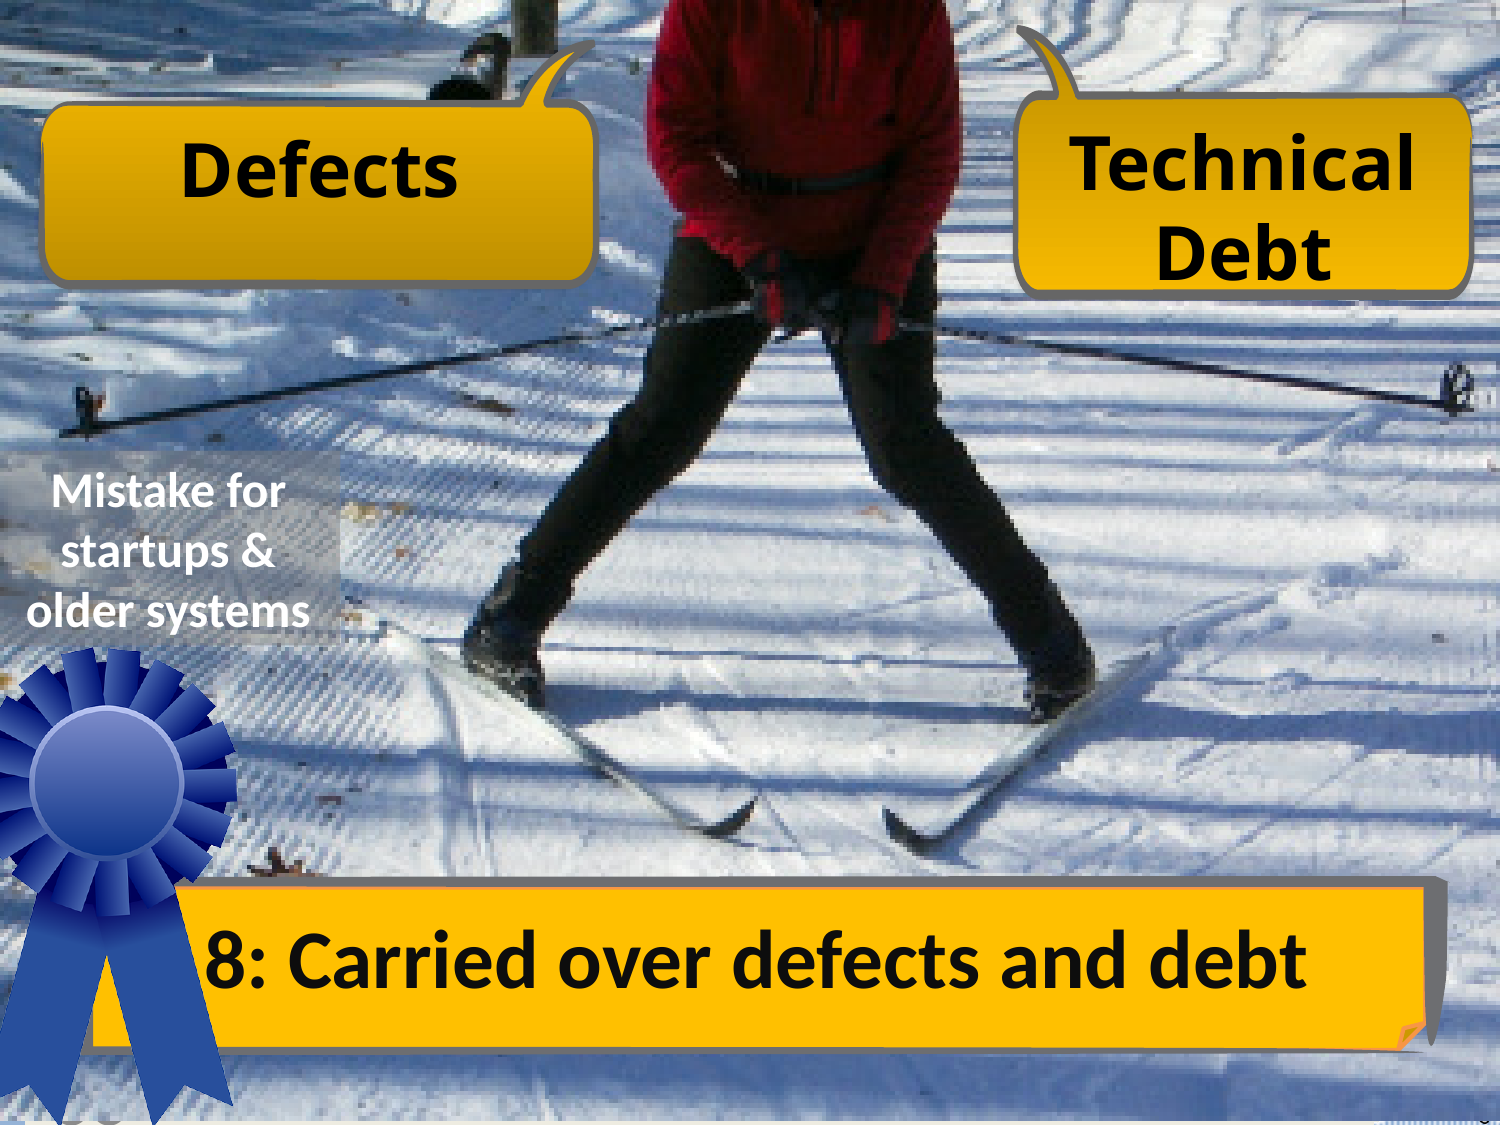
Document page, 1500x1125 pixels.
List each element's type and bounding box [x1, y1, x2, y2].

text_box [37, 39, 601, 290]
picture [0, 0, 1500, 1125]
text_box [1012, 24, 1476, 301]
